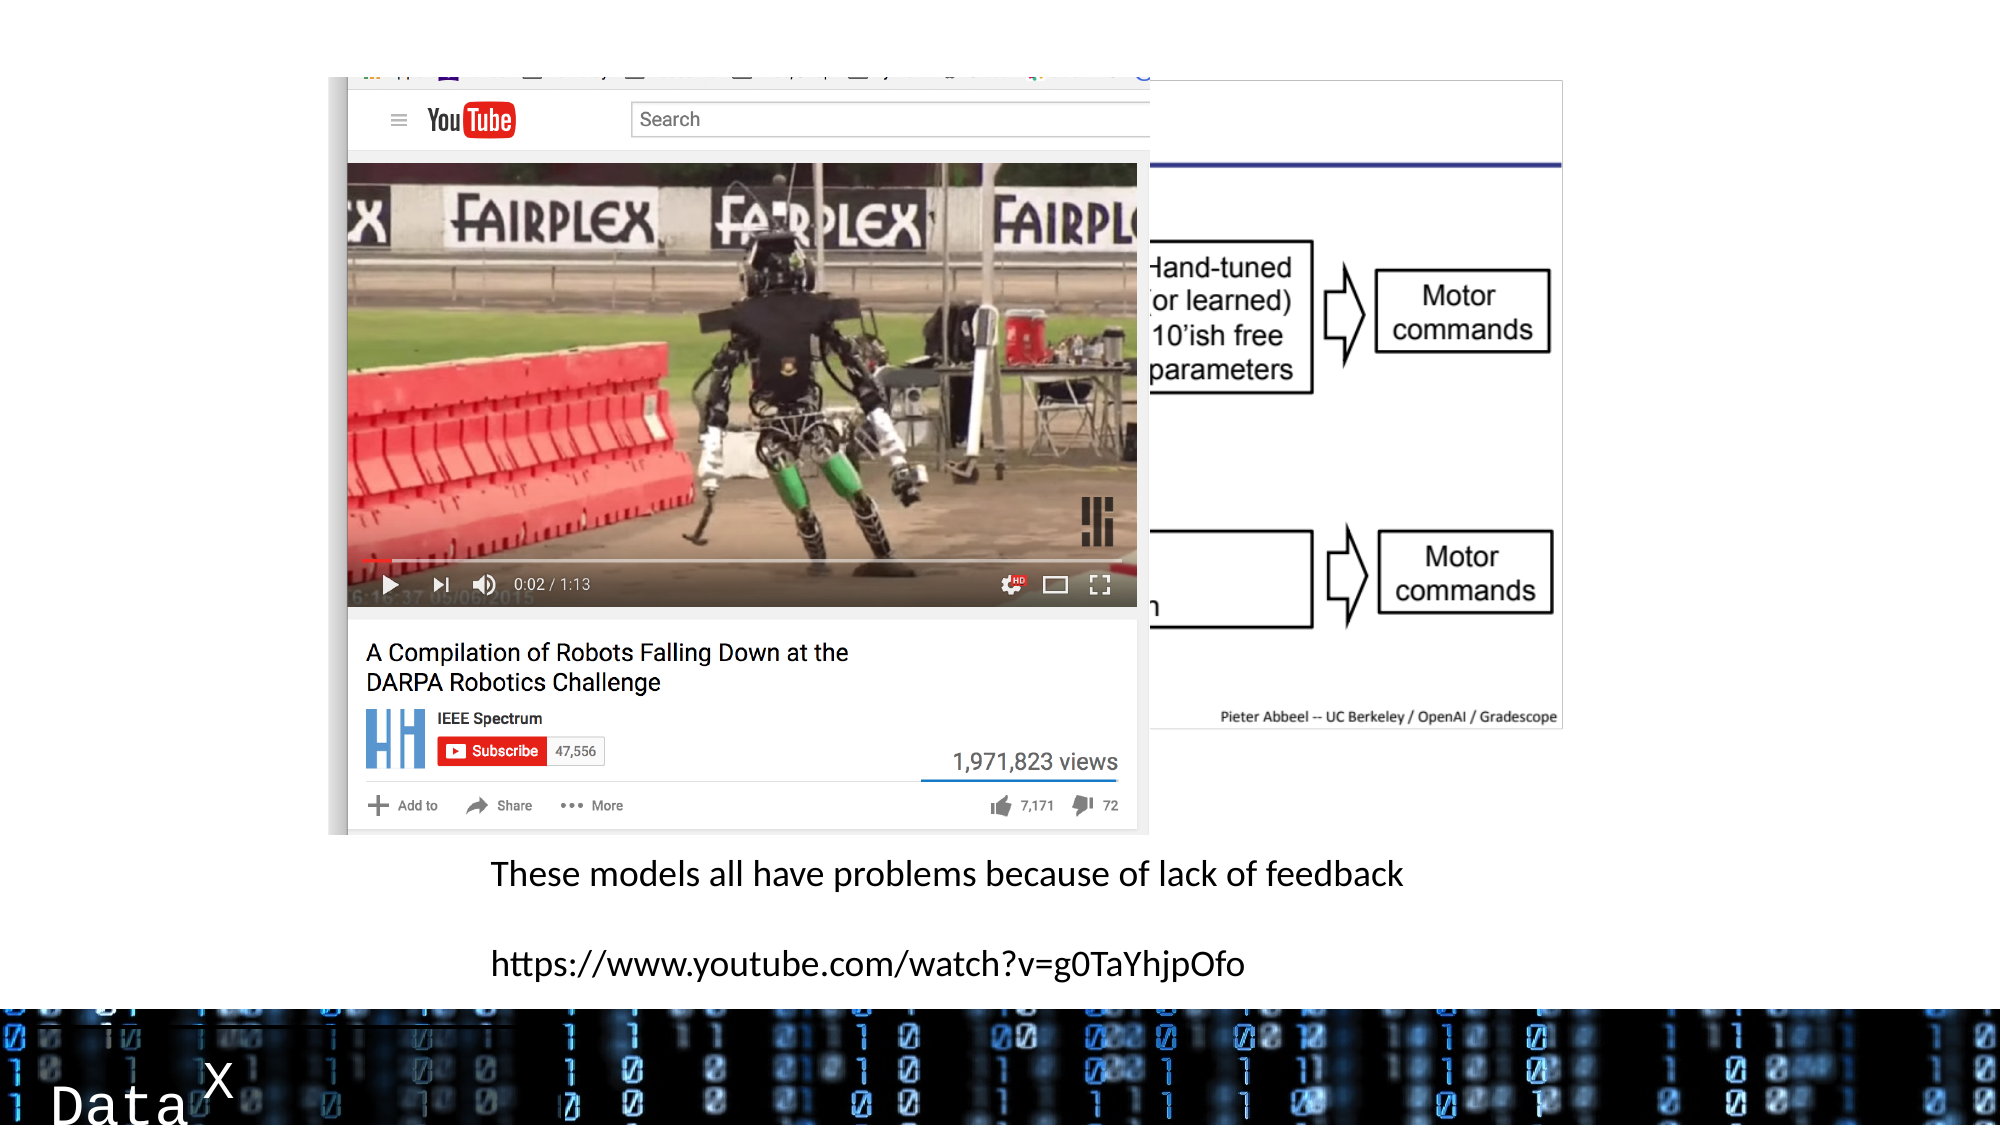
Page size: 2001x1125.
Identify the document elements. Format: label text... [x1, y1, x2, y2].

picture [172, 1120, 180, 1125]
picture [163, 1110, 177, 1122]
picture [37, 1029, 561, 1125]
picture [0, 1009, 2000, 1125]
text_box These models all have problems because of lack of feedback https://www.youtube.com/watch?v=g0TaYhjpOfo [475, 841, 1421, 991]
picture [59, 1091, 76, 1121]
picture [93, 1110, 107, 1122]
picture [327, 77, 1598, 836]
picture [102, 1120, 110, 1125]
